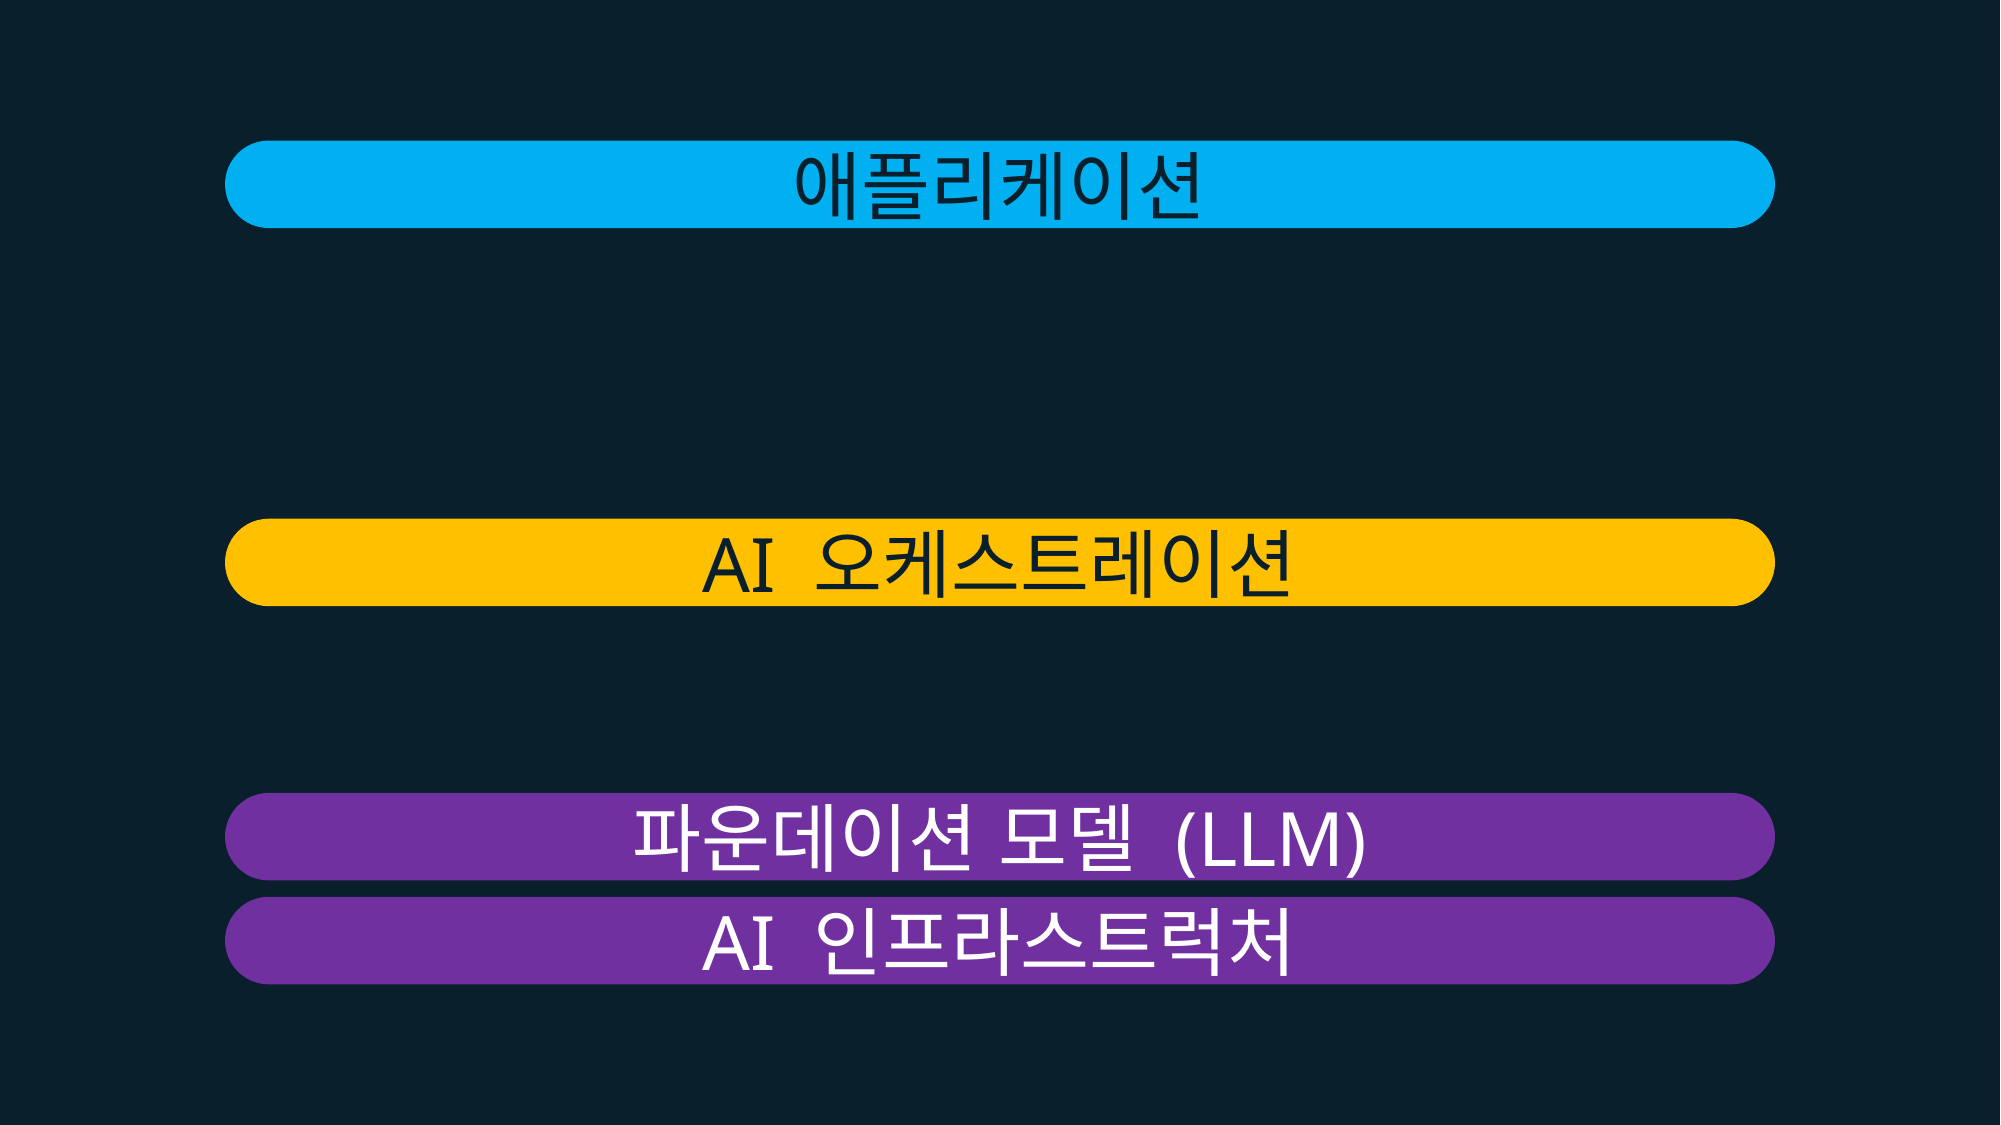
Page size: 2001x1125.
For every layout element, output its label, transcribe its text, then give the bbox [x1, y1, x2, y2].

text_box 파운데이션 모델 (LLM) [224, 792, 1776, 882]
text_box AI 오케스트레이션 [224, 517, 1776, 608]
text_box AI 인프라스트럭처 [224, 895, 1776, 986]
text_box 애플리케이션 [224, 139, 1776, 229]
